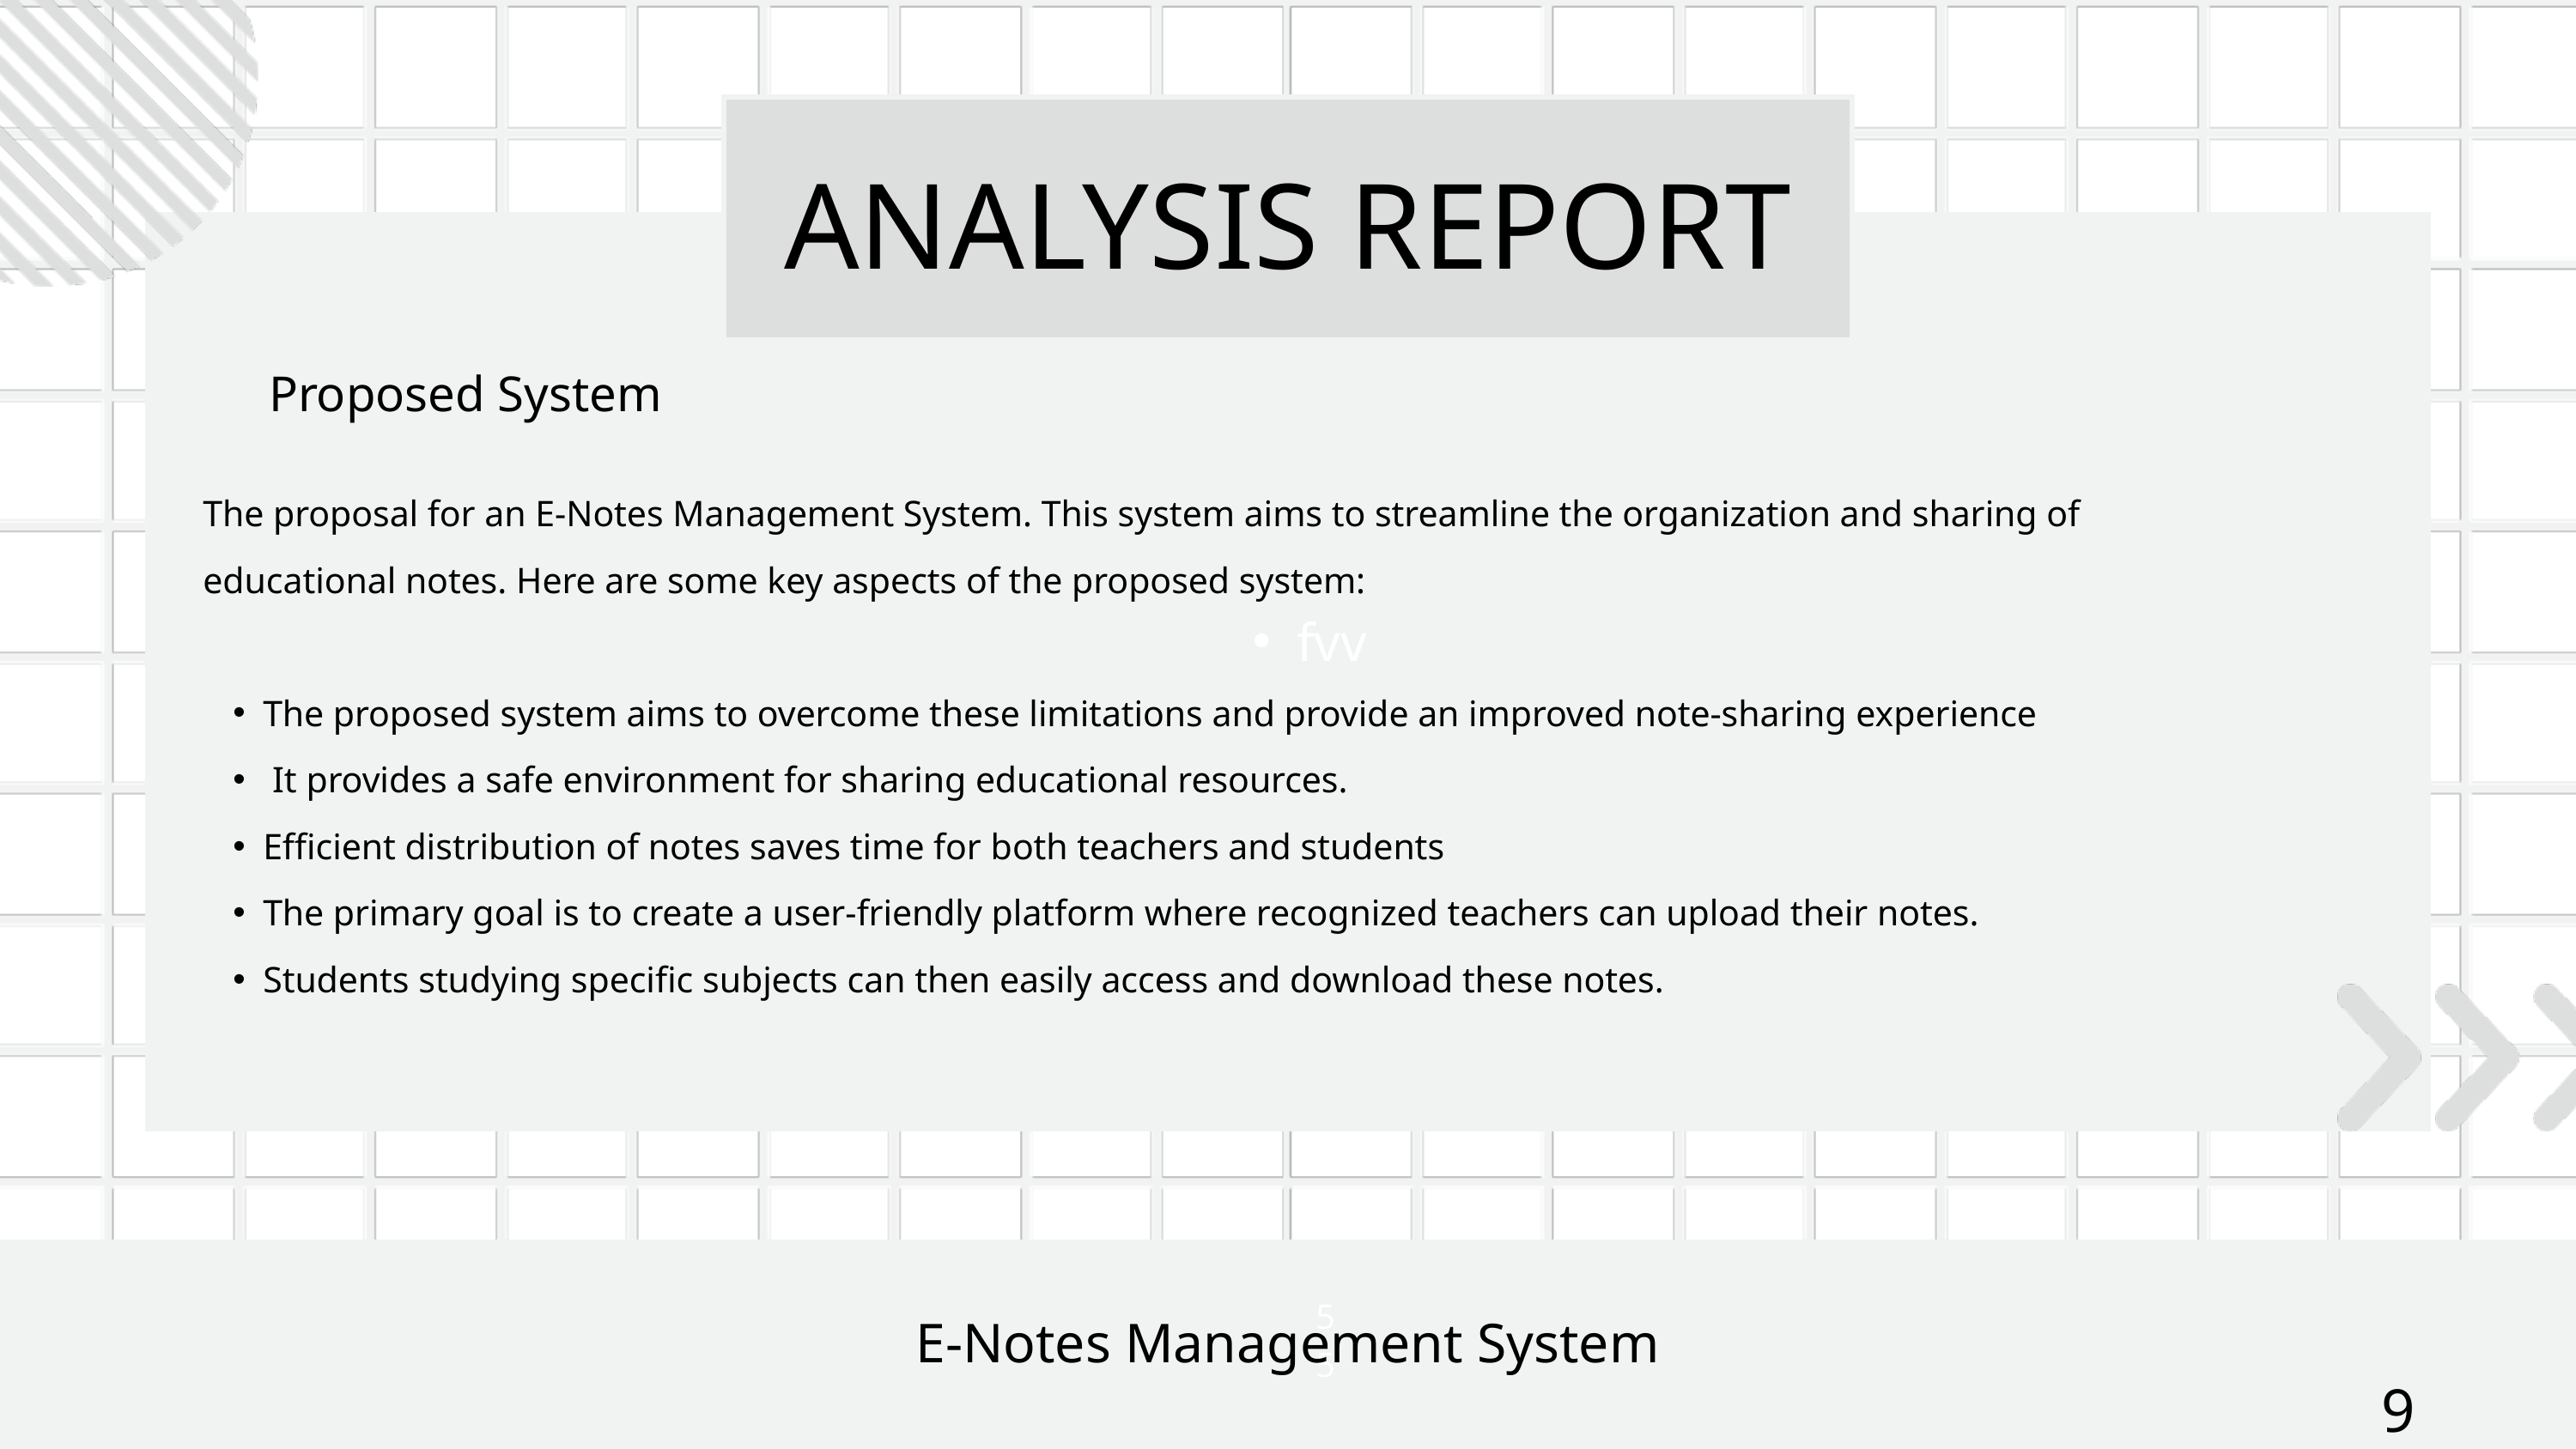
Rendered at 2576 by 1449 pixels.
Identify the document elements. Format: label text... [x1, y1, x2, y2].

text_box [0, 1239, 2576, 1449]
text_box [723, 96, 1853, 341]
table_header Test Field [140, 215, 150, 1141]
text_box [0, 0, 2576, 1236]
table_header Test Field [2427, 215, 2438, 1141]
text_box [144, 211, 2432, 1131]
